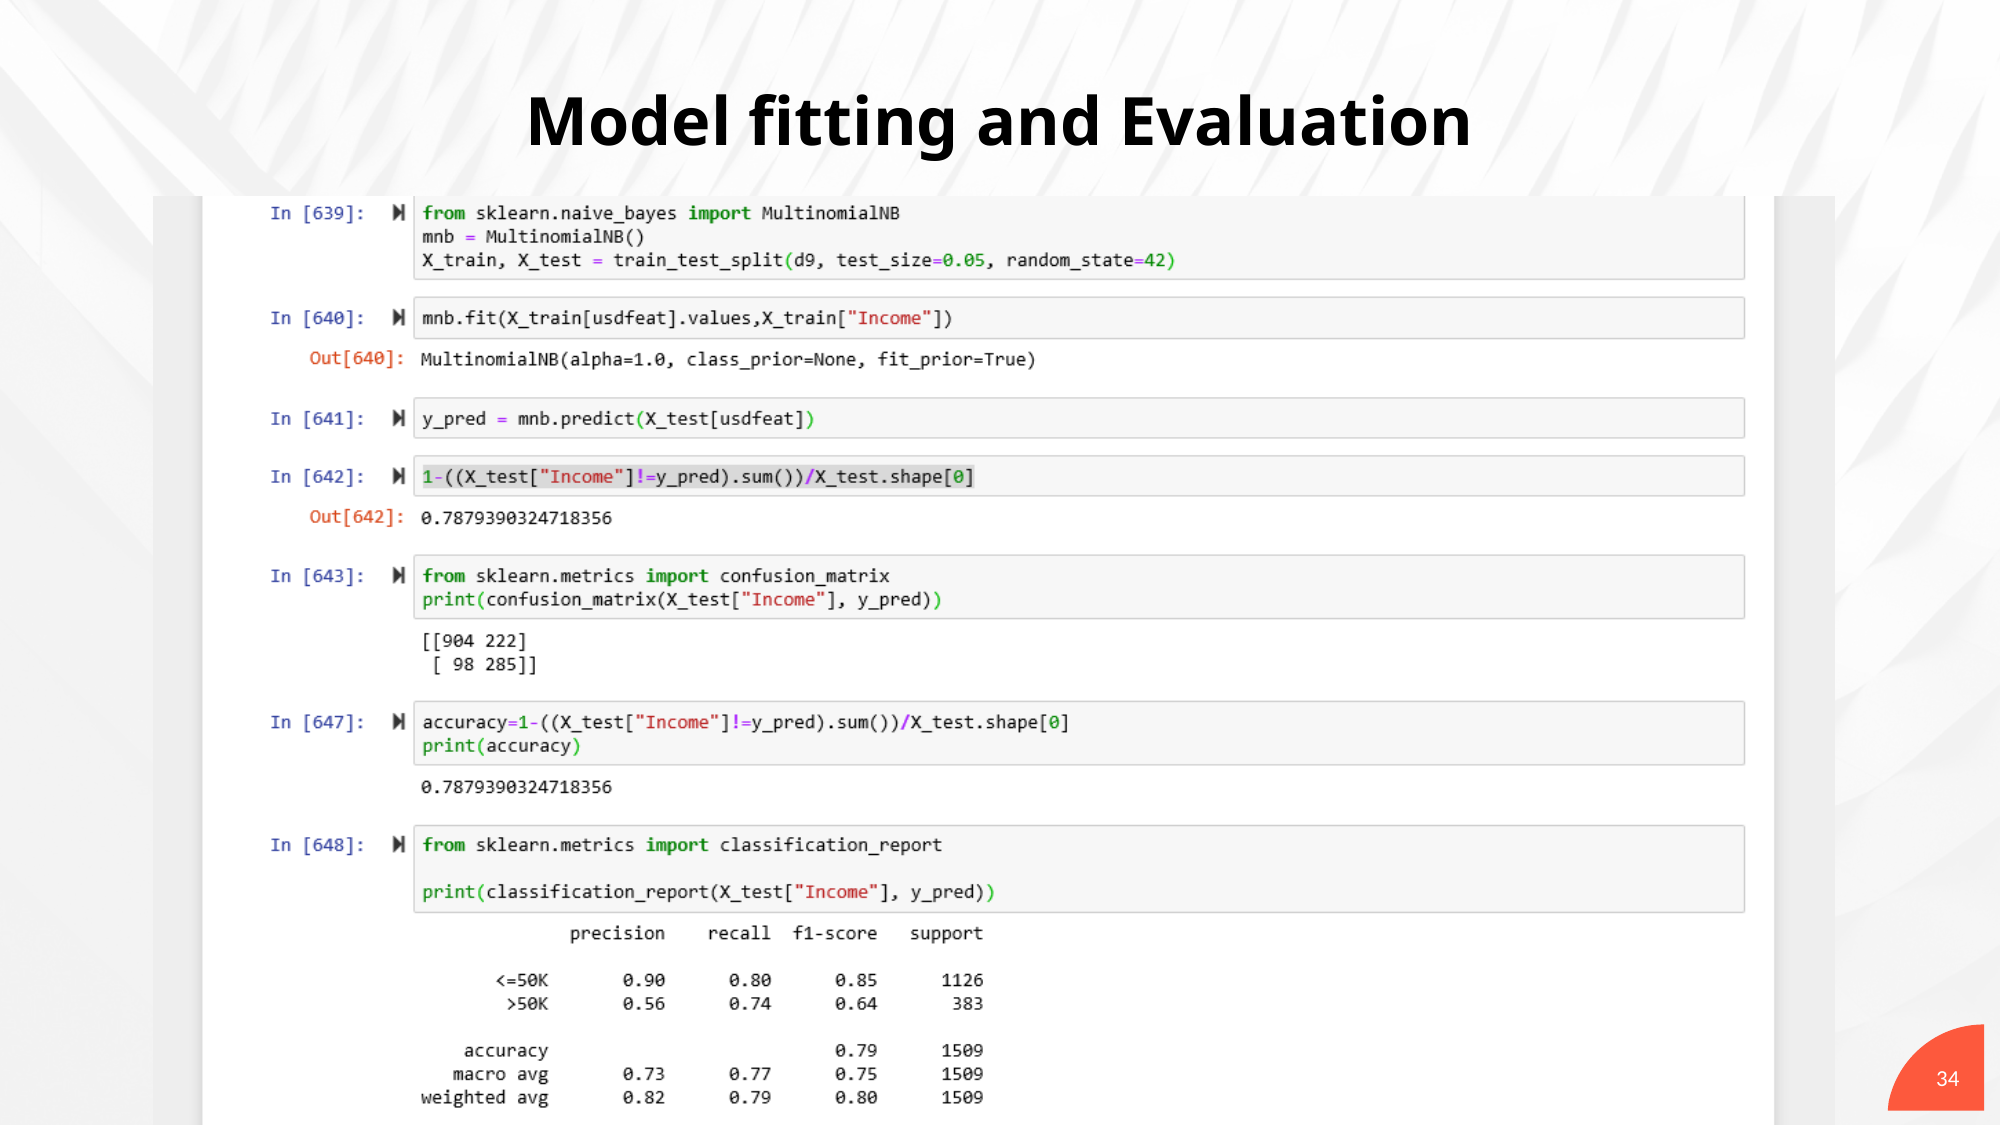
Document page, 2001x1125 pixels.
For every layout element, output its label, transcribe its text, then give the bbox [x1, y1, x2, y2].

picture [152, 196, 1835, 1125]
slide_number ‹#› [1915, 1047, 1981, 1108]
title Model fitting and Evaluation [99, 50, 1901, 197]
